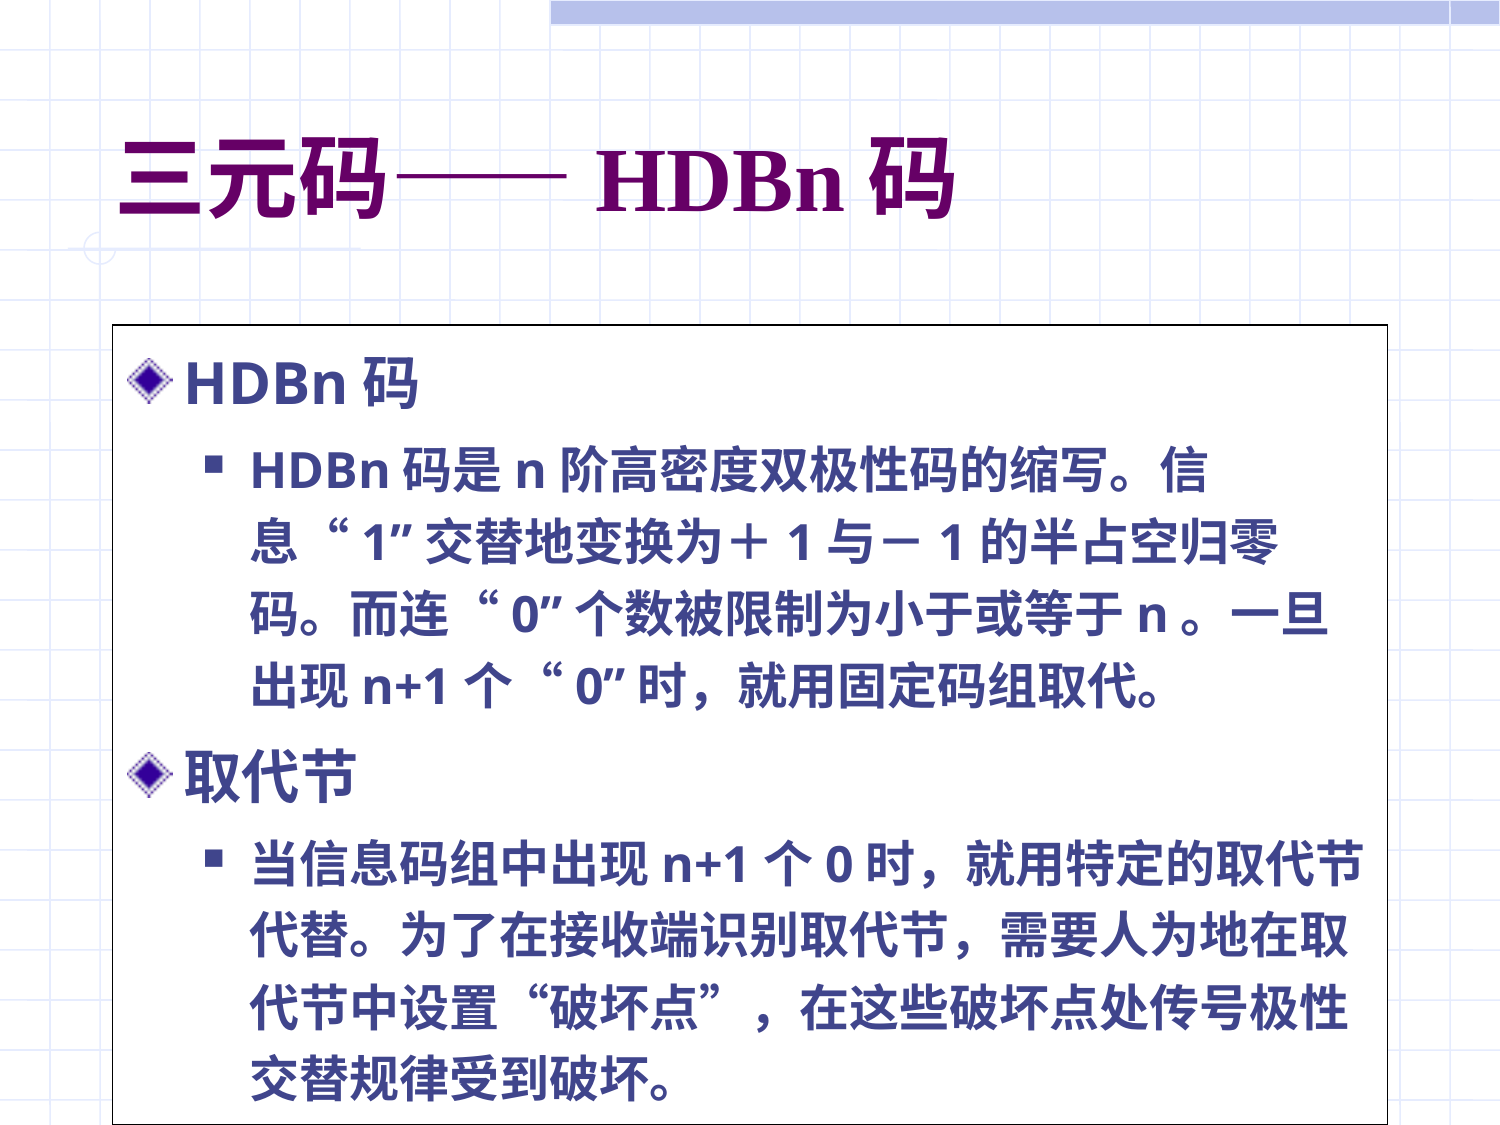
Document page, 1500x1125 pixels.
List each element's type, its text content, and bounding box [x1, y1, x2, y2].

picture [127, 358, 173, 404]
list HDBn码 HDBn码是n阶高密度双极性码的缩写。信息“1”交替地变换为＋1与－1的半占空归零码。而连“0”个数被限制为小于或等于n。一旦出现n+1个“0”时，就用固定码组取代。 取代节 当信息码组中出现n+1个0时，就用特定的取代节代替。为了在接收端识别取代节，需要人为地在取代节中设置“破坏点”，在这些破坏点处传号极性交替规律受到破坏。 [112, 324, 1388, 1125]
picture [127, 752, 173, 798]
title 三元码——HDBn码 [99, 49, 1376, 238]
